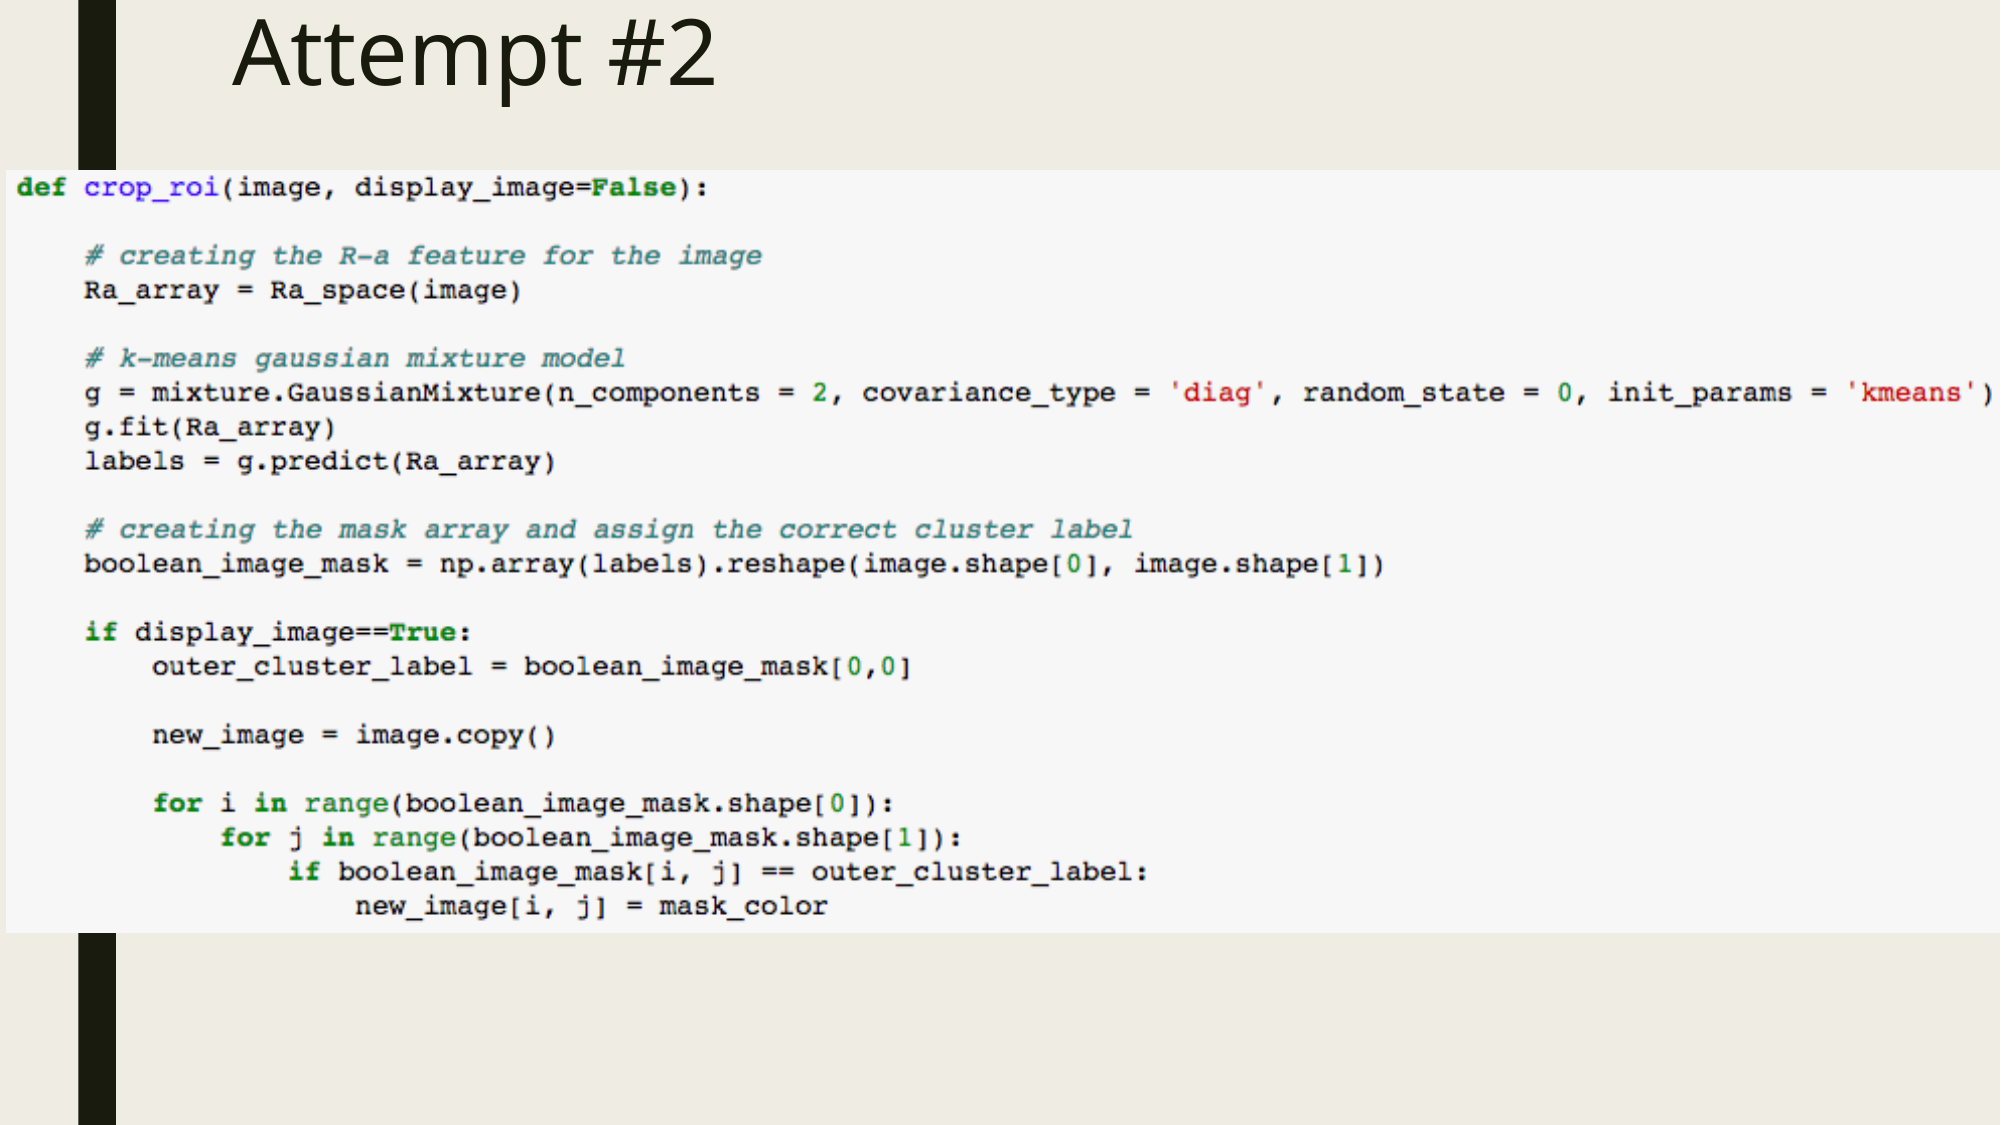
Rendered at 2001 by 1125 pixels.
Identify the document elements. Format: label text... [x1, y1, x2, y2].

title Attempt #2 [217, 0, 1793, 170]
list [6, 170, 2000, 933]
